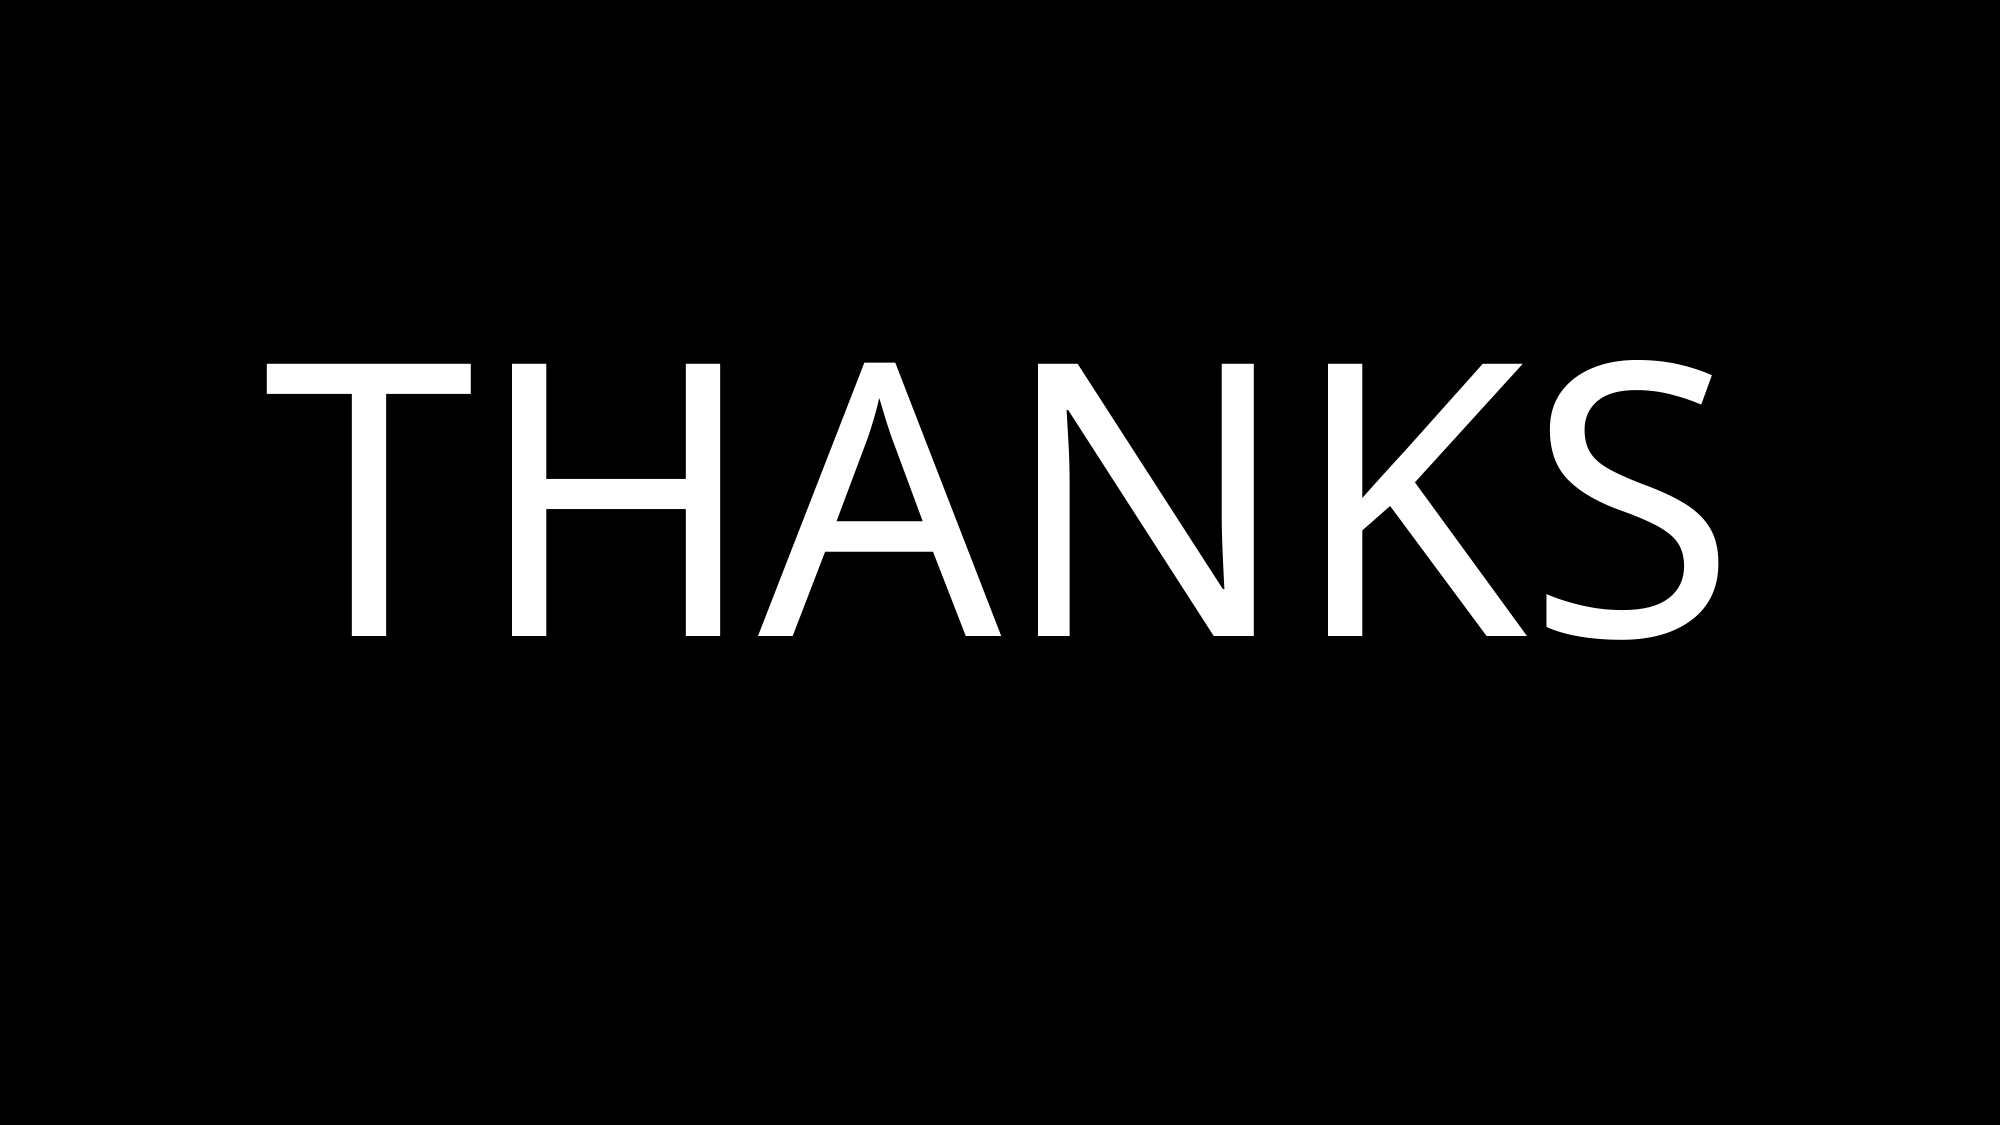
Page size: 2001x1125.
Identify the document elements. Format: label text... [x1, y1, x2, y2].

list THANKS [137, 299, 1863, 1014]
